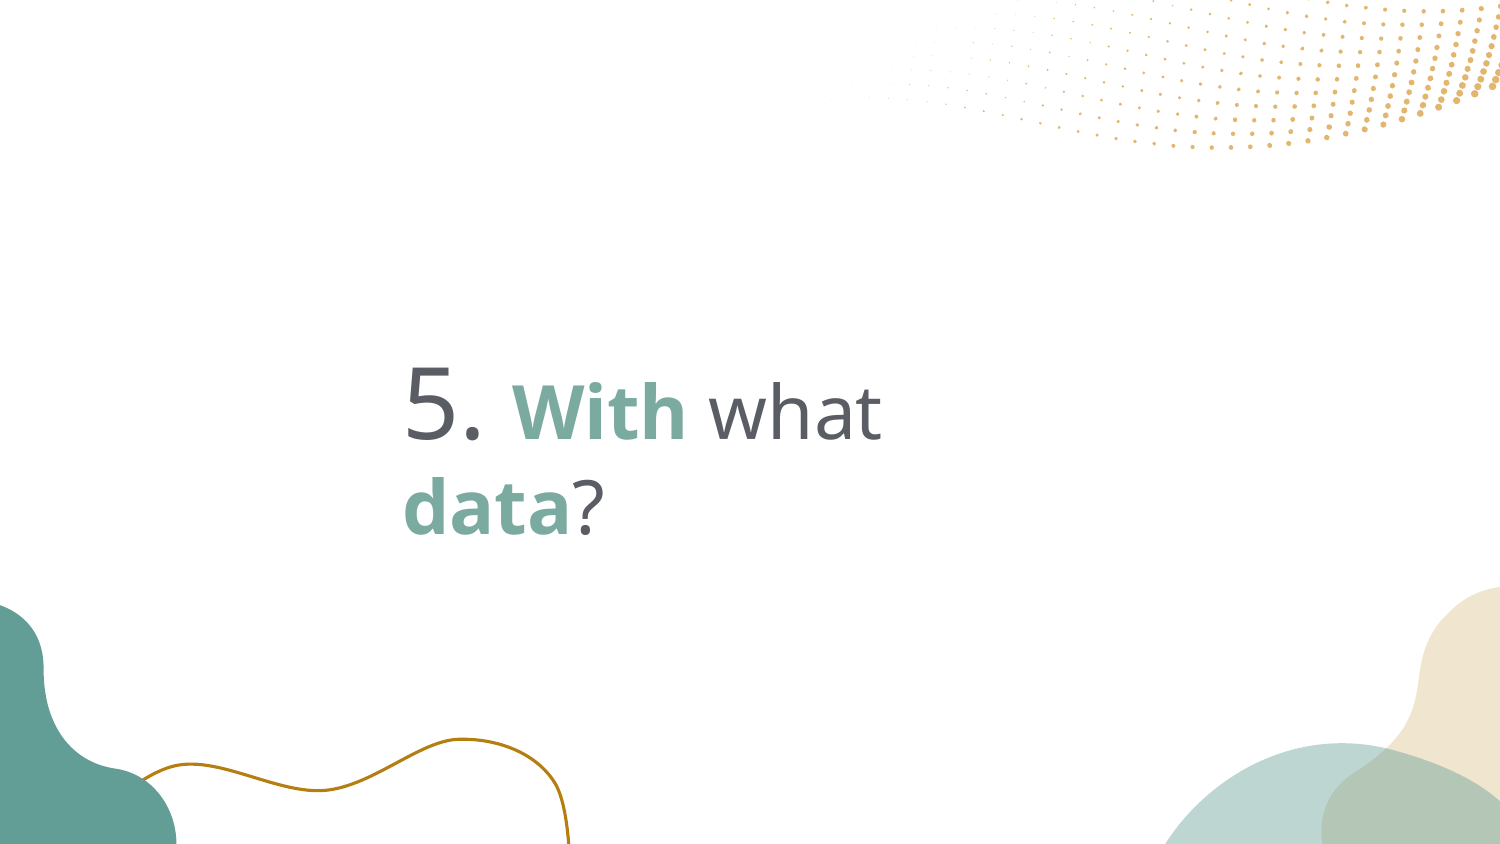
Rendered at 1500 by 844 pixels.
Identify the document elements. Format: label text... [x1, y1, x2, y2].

title 5. With what data? [387, 324, 1113, 422]
text_box Given that the datasets share variables but lack patient continuity across years, we treated them as cross-sectional data. We concatenated them by row, resulting in over 2000 observations and 930 variables, with no temporal distinction due to our objectives. To manage the vast number of binary variables, we categorized them into four blocks: systemic pathologies, intervention details, pre-intervention medication, and post-intervention medication, aligning with our project goals. [426, 0, 1334, 14]
